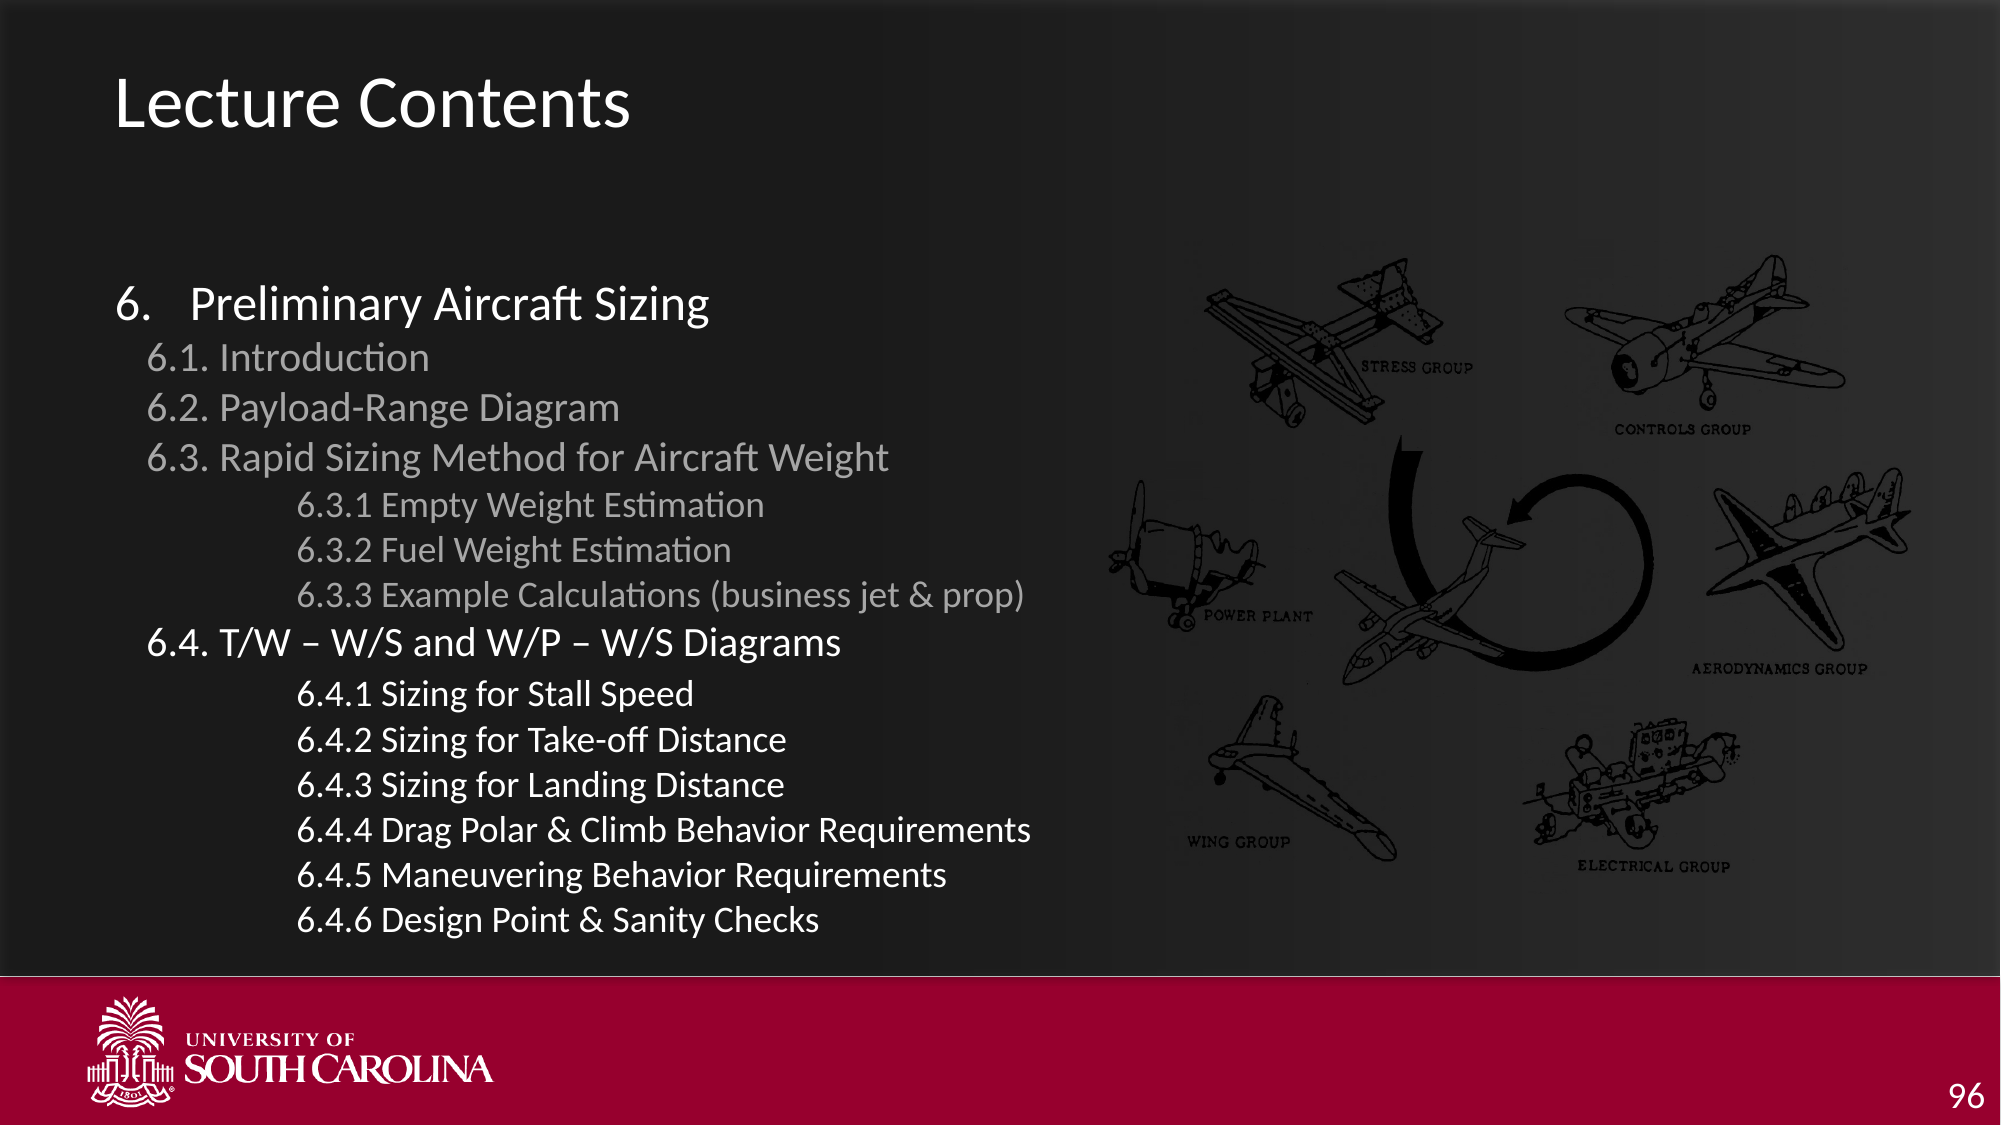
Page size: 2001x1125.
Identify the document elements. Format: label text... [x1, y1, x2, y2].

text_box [1087, 239, 1914, 895]
title Lecture Contents [99, 45, 1900, 233]
text_box [0, 0, 2000, 976]
list Preliminary Aircraft Sizing 6.1. Introduction 6.2. Payload-Range Diagram 6.3. Rapid Sizing Method for Aircraft Weight 6.3.1 Empty Weight Estimation 6.3.2 Fuel Weight Estimation 6.3.3 Example Calculations (business jet & prop) 6.4. T/W – W/S and W/P – W/S Diagrams 6.4.1 Sizing for Stall Speed 6.4.2 Sizing for Take-off Distance 6.4.3 Sizing for Landing Distance 6.4.4 Drag Polar & Climb Behavior Requirements 6.4.5 Maneuvering Behavior Requirements 6.4.6 Design Point & Sanity Checks [99, 262, 1900, 937]
picture [0, 979, 744, 1124]
